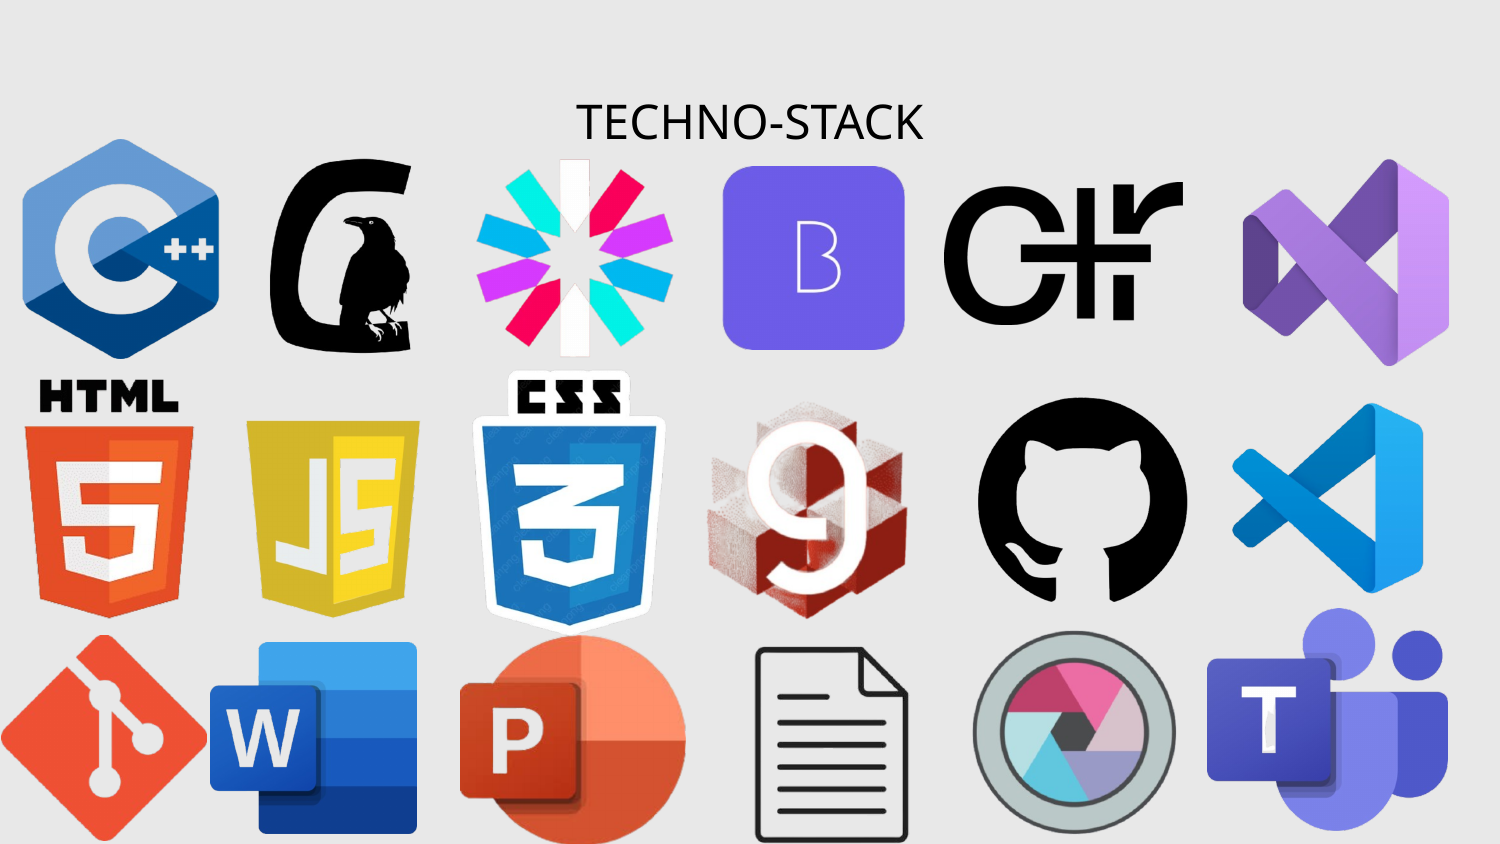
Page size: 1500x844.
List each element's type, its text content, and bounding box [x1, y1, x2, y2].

title TECHNO-STACK [118, 72, 1382, 167]
picture [1232, 149, 1459, 376]
picture [0, 137, 1448, 844]
picture [944, 182, 1183, 326]
